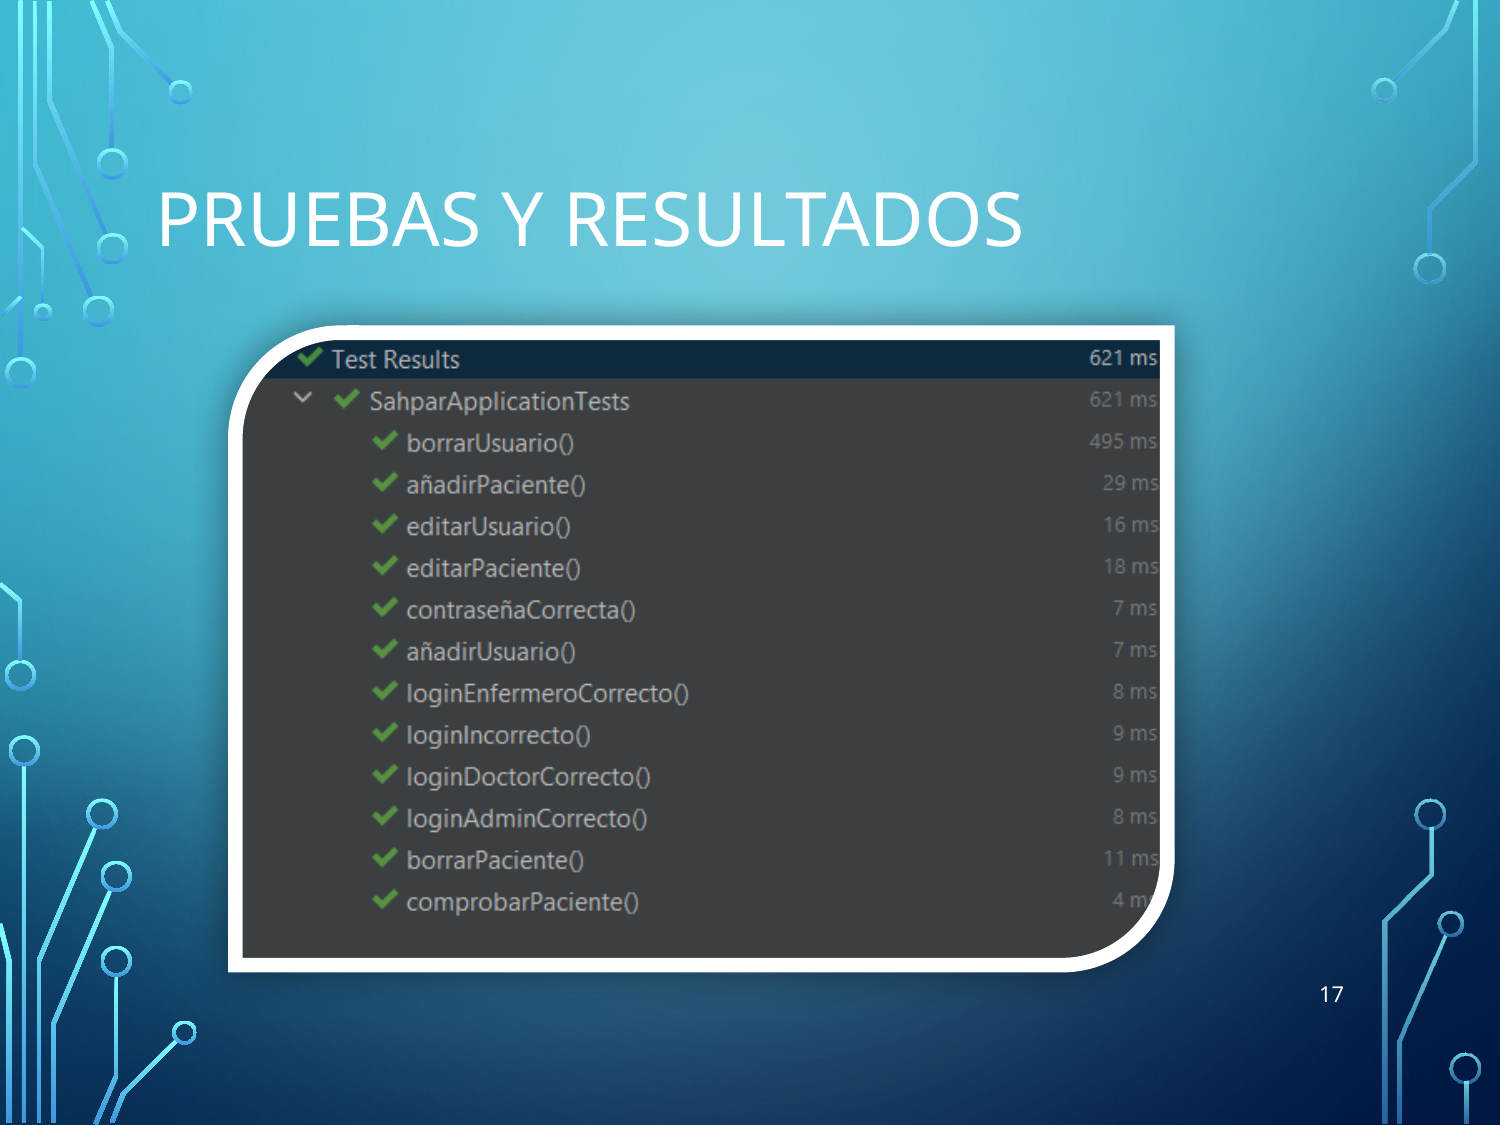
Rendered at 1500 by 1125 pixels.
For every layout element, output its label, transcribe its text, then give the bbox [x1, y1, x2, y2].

title Pruebas y resultados [140, 101, 1360, 344]
slide_number 17 [1264, 965, 1360, 1025]
picture [235, 332, 1168, 966]
